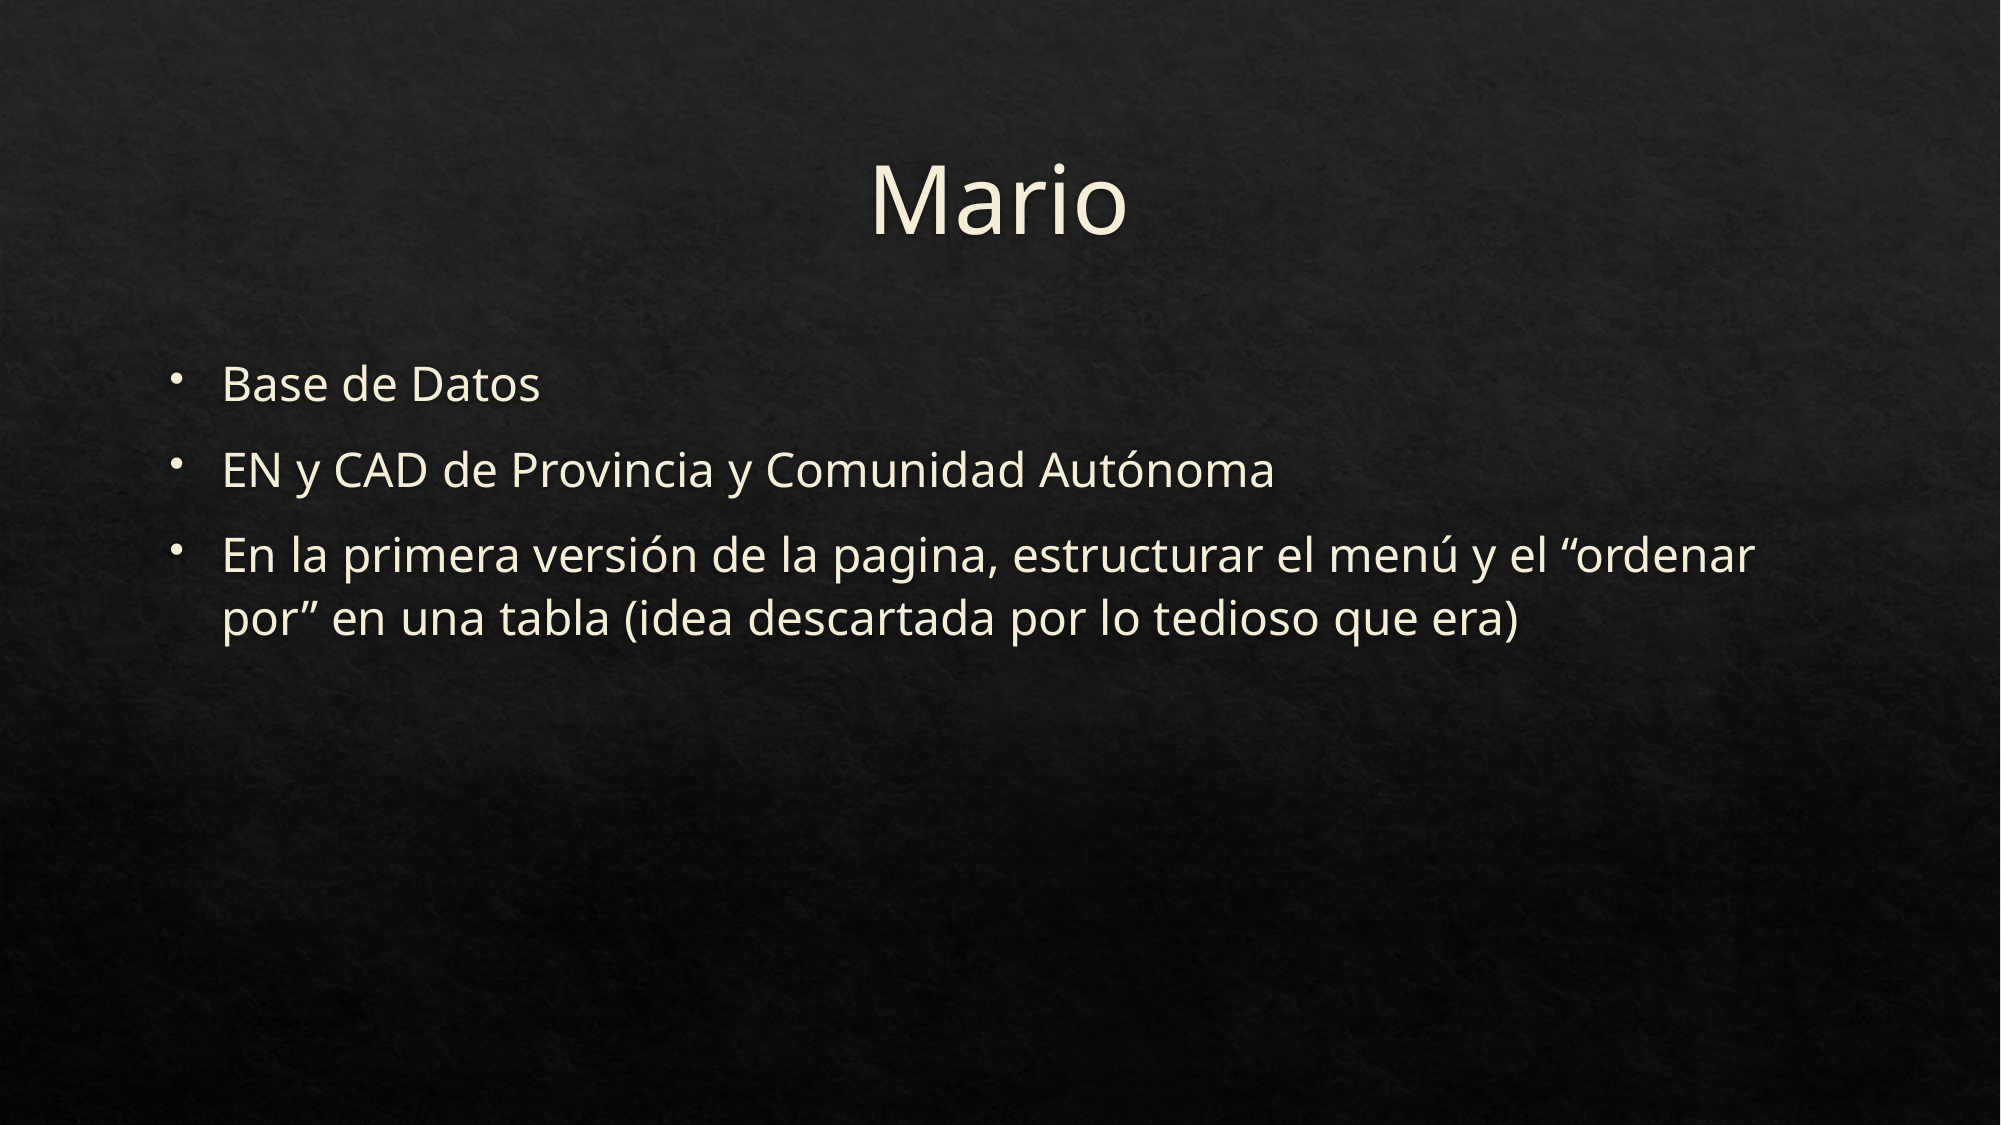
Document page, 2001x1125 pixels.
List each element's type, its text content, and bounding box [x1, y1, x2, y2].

title Mario [149, 99, 1849, 307]
list Base de Datos EN y CAD de Provincia y Comunidad Autónoma En la primera versión de la pagina, estructurar el menú y el “ordenar por” en una tabla (idea descartada por lo tedioso que era) [149, 340, 1849, 950]
